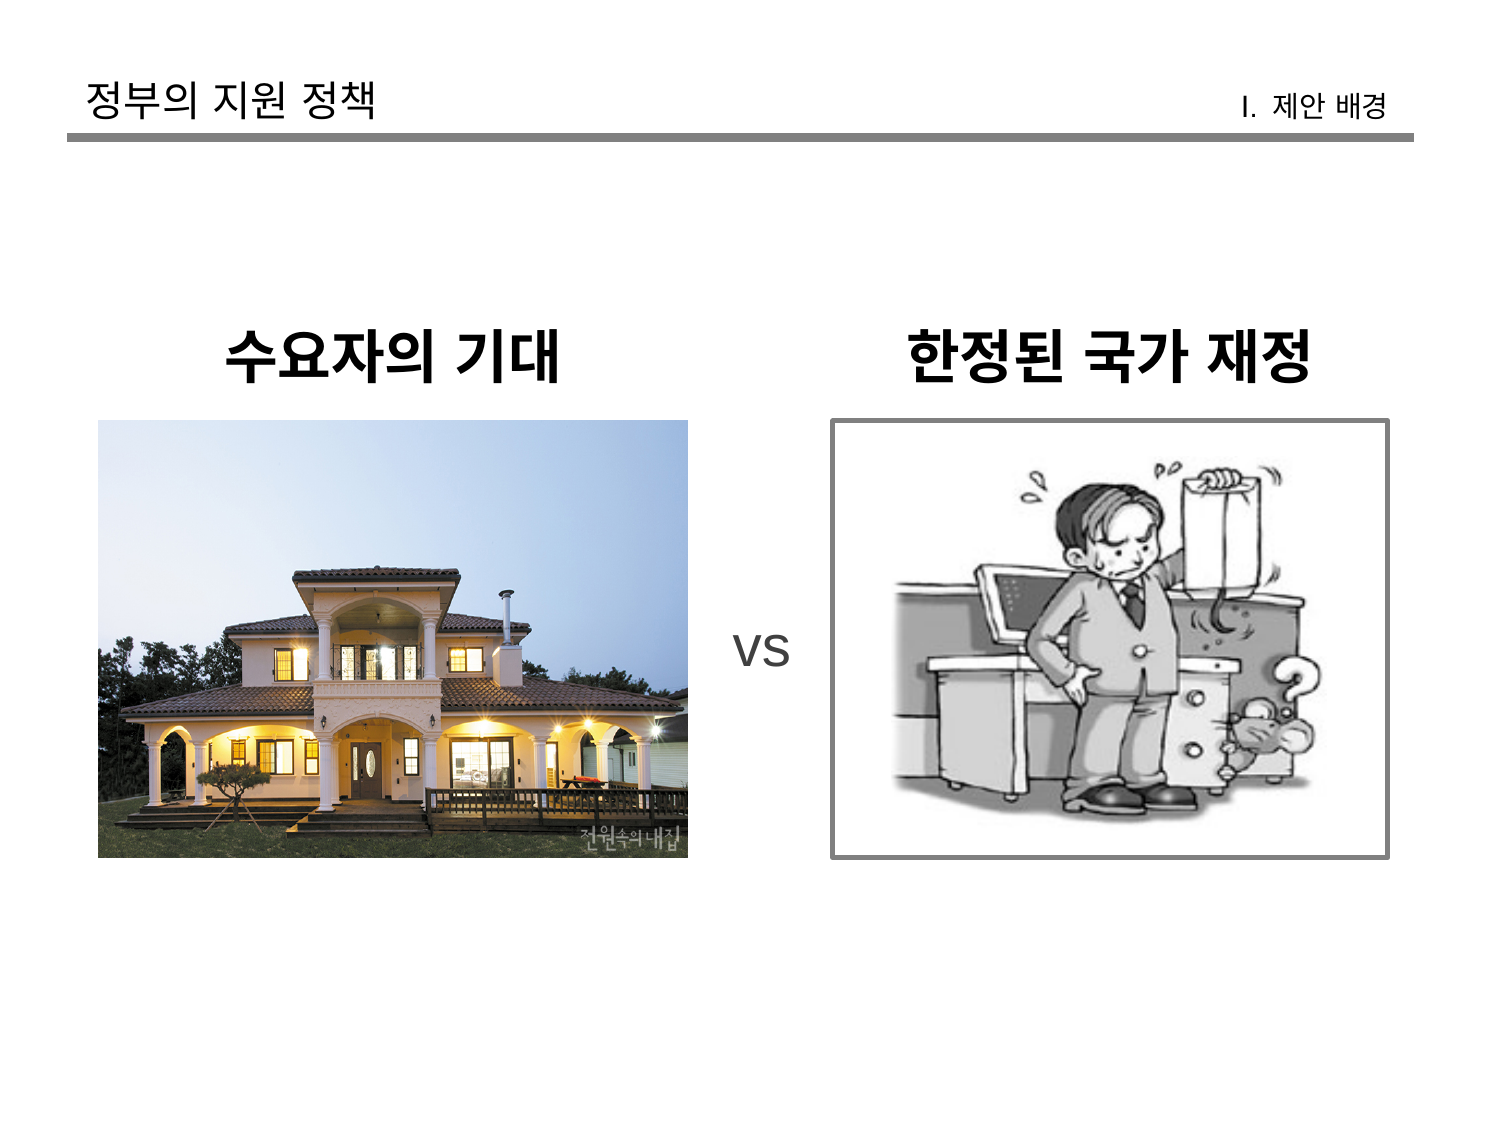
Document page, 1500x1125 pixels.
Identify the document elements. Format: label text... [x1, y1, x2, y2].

text_box 수요자의 기대 [209, 312, 577, 398]
text_box vs [717, 600, 806, 686]
text_box 한정된 국가 재정 [891, 312, 1329, 398]
text_box Ⅰ. 제안 배경 [1225, 80, 1405, 131]
picture [98, 420, 688, 859]
text_box 정부의 지원 정책 [70, 66, 394, 132]
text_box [832, 420, 1389, 859]
